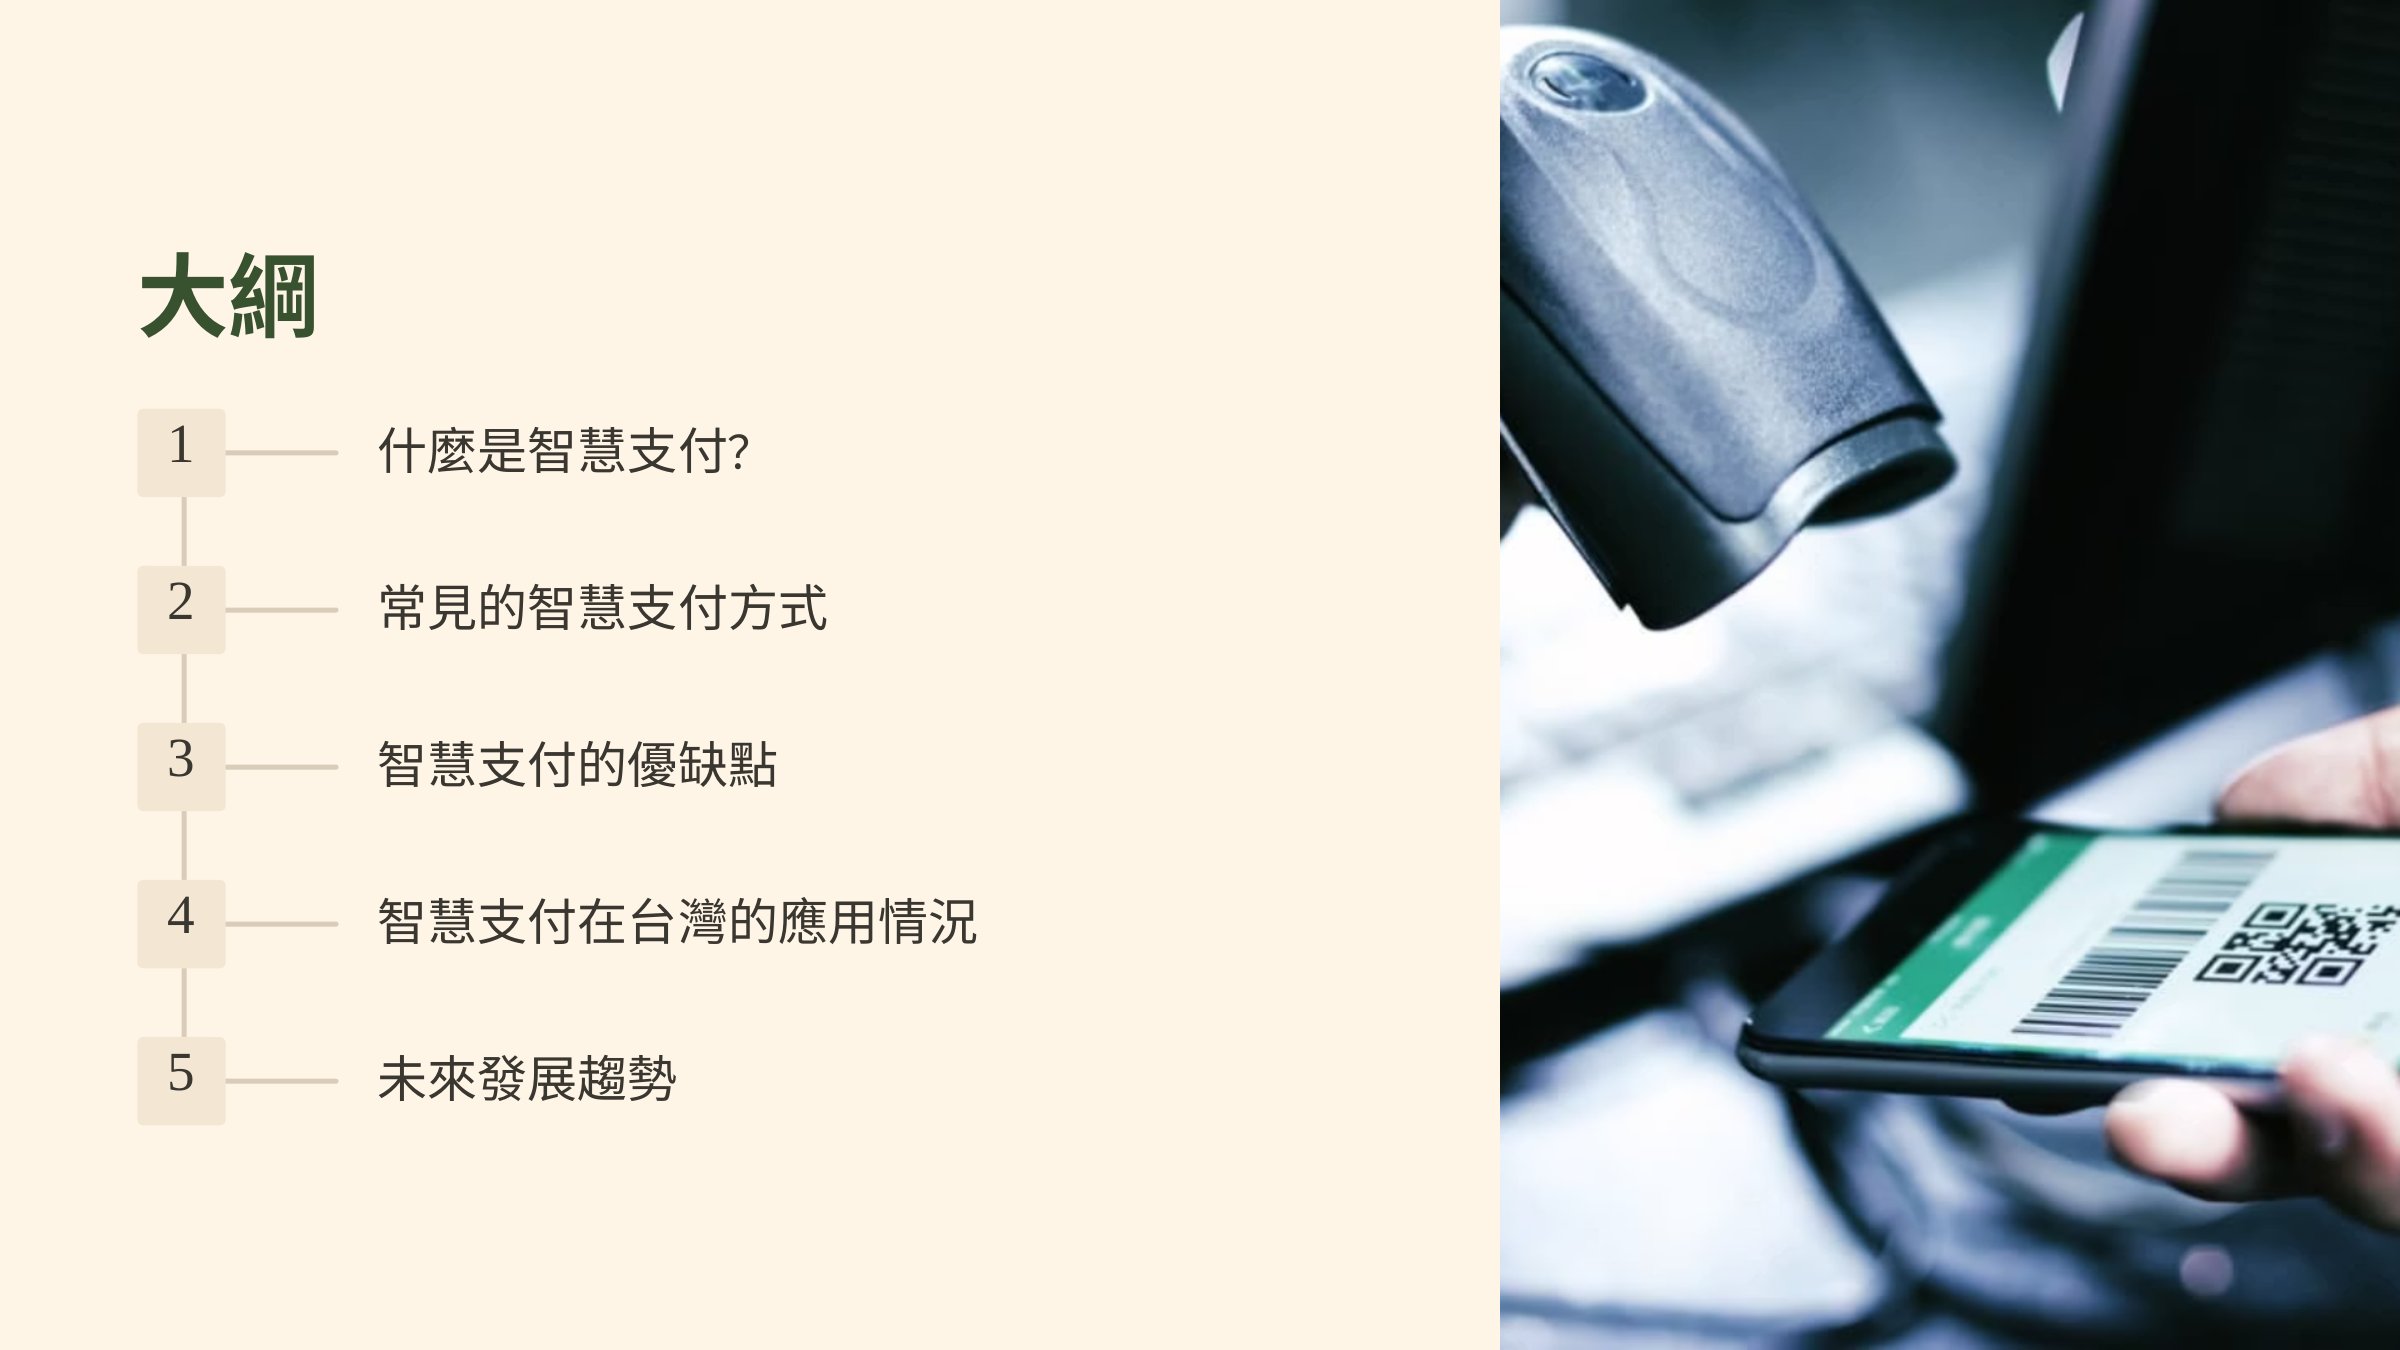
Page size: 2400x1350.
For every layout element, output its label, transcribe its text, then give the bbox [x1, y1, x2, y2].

text_box [137, 722, 226, 812]
text_box 智慧支付在台灣的應用情況 [377, 893, 932, 952]
text_box [226, 1078, 339, 1084]
text_box [181, 498, 187, 565]
text_box [181, 812, 187, 879]
text_box [226, 921, 339, 927]
text_box 智慧支付的優缺點 [377, 736, 840, 795]
text_box [226, 607, 339, 613]
text_box 4 [153, 889, 210, 959]
text_box [137, 565, 226, 655]
text_box 2 [153, 575, 210, 645]
text_box [181, 655, 187, 722]
text_box [137, 1036, 226, 1126]
text_box [226, 764, 339, 770]
text_box 什麼是智慧支付？ [377, 422, 840, 480]
picture [1499, 0, 2400, 1350]
text_box [181, 969, 187, 1036]
text_box [137, 408, 226, 498]
text_box 常見的智慧支付方式 [377, 579, 840, 637]
text_box 5 [153, 1046, 210, 1116]
text_box [137, 879, 226, 969]
text_box [226, 450, 339, 456]
text_box 1 [153, 418, 210, 488]
text_box 3 [153, 732, 210, 802]
text_box 未來發展趨勢 [377, 1050, 840, 1109]
text_box 大綱 [137, 234, 1062, 350]
